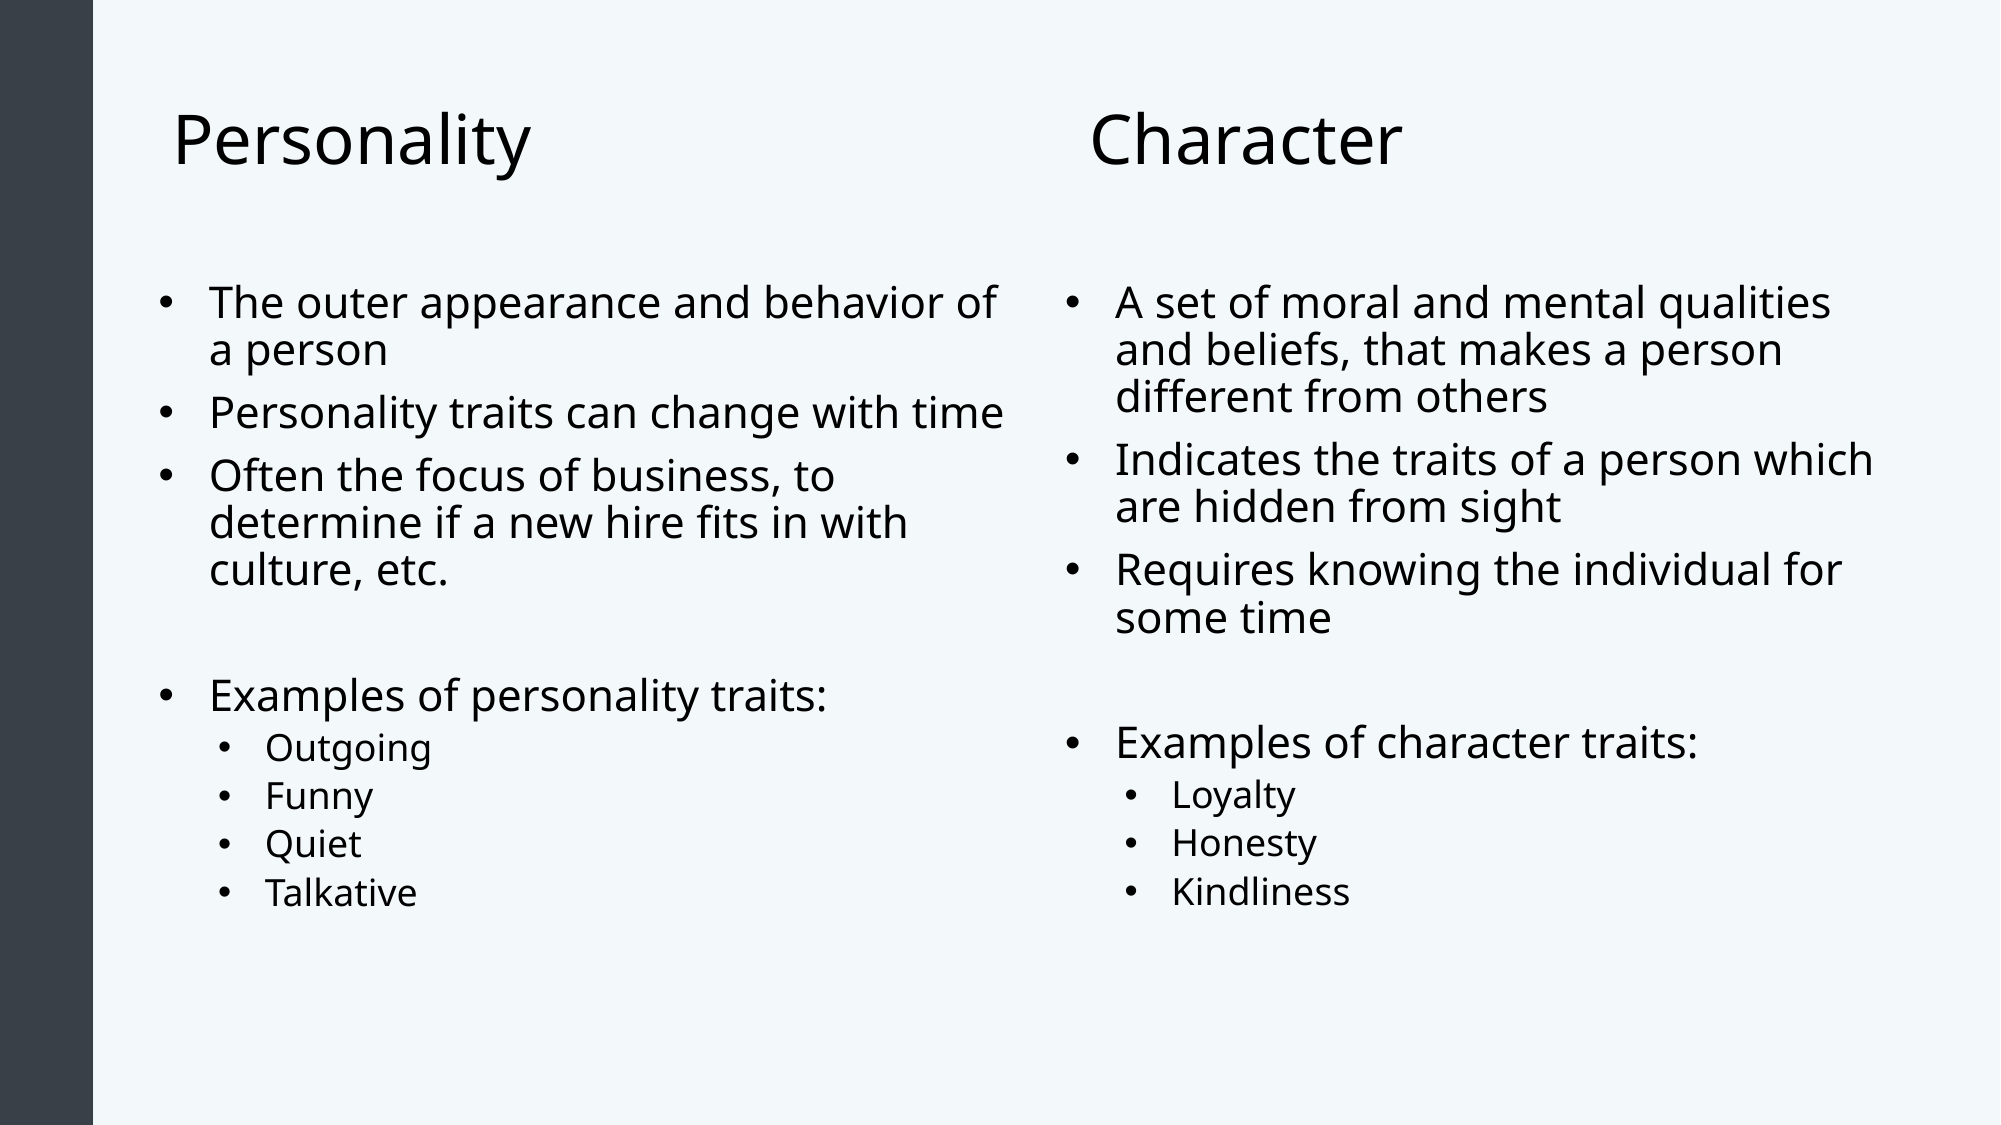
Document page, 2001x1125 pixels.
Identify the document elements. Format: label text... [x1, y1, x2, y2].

title Personality [157, 33, 790, 251]
text_box A set of moral and mental qualities and beliefs, that makes a person different from others Indicates the traits of a person which are hidden from sight Requires knowing the individual for some time Examples of character traits: Loyalty Honesty Kindliness [1043, 273, 1910, 1013]
list The outer appearance and behavior of a person Personality traits can change with time Often the focus of business, to determine if a new hire fits in with culture, etc. Examples of personality traits: Outgoing Funny Quiet Talkative [137, 273, 1034, 1013]
text_box Character [1074, 33, 1707, 251]
